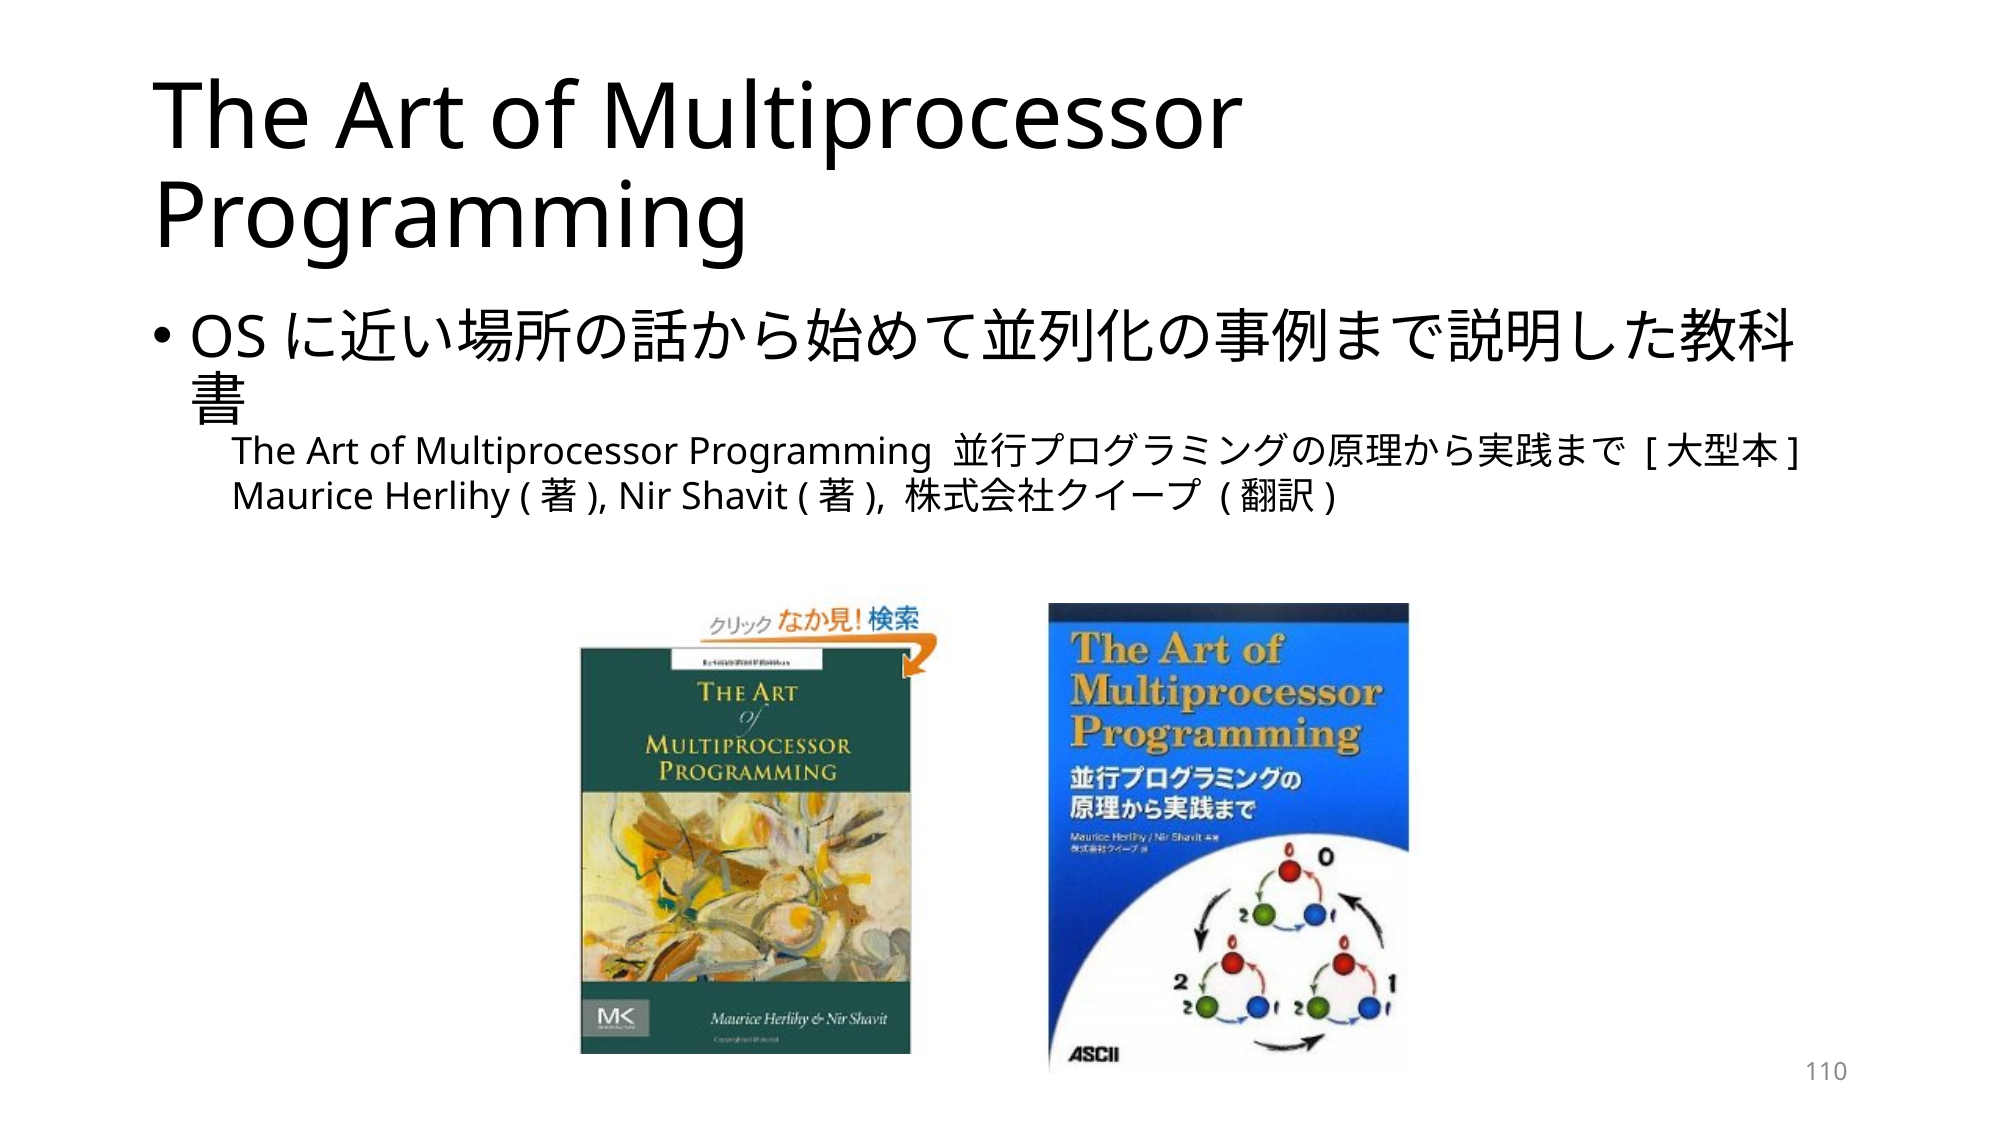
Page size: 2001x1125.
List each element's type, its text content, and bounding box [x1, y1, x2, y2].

picture [525, 585, 1464, 1073]
list OSに近い場所の話から始めて並列化の事例まで説明した教科書 [137, 299, 1863, 1014]
slide_number 110 [1412, 1042, 1863, 1103]
title The Art of Multiprocessor Programming [137, 59, 1863, 278]
text_box The Art of Multiprocessor Programming 並行プログラミングの原理から実践まで [大型本] Maurice Herlihy (著), Nir Shavit (著), 株式会社クイープ (翻訳) [216, 419, 1943, 525]
